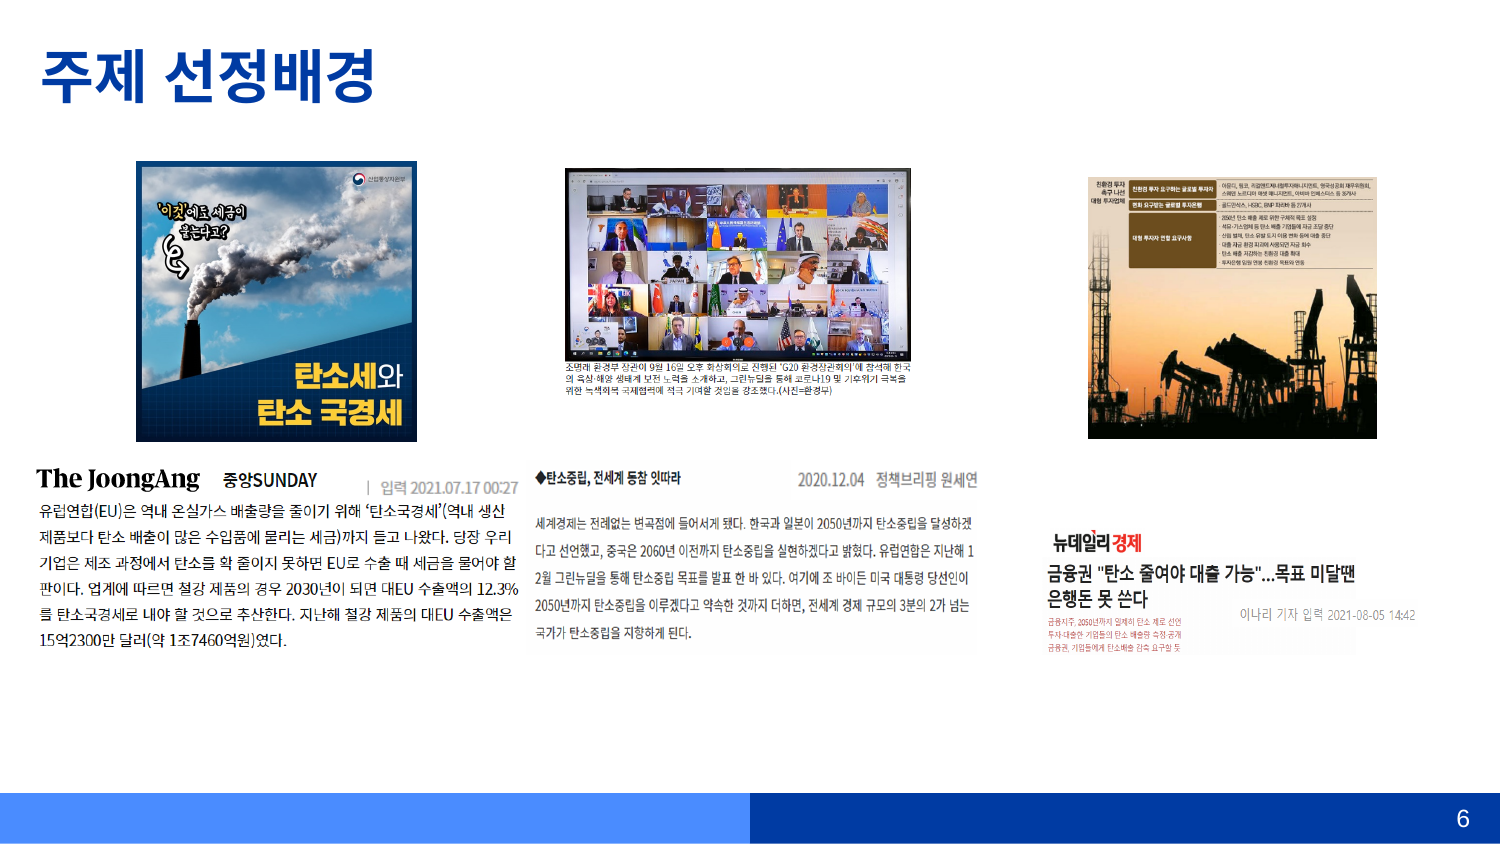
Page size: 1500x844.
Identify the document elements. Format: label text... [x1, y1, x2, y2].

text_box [25, 457, 525, 658]
title 주제 선정배경 [25, 25, 1291, 120]
picture [1088, 177, 1377, 439]
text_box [526, 457, 990, 655]
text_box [1041, 527, 1419, 655]
slide_number 6 [1340, 803, 1486, 832]
picture [136, 161, 417, 442]
picture [561, 161, 917, 398]
